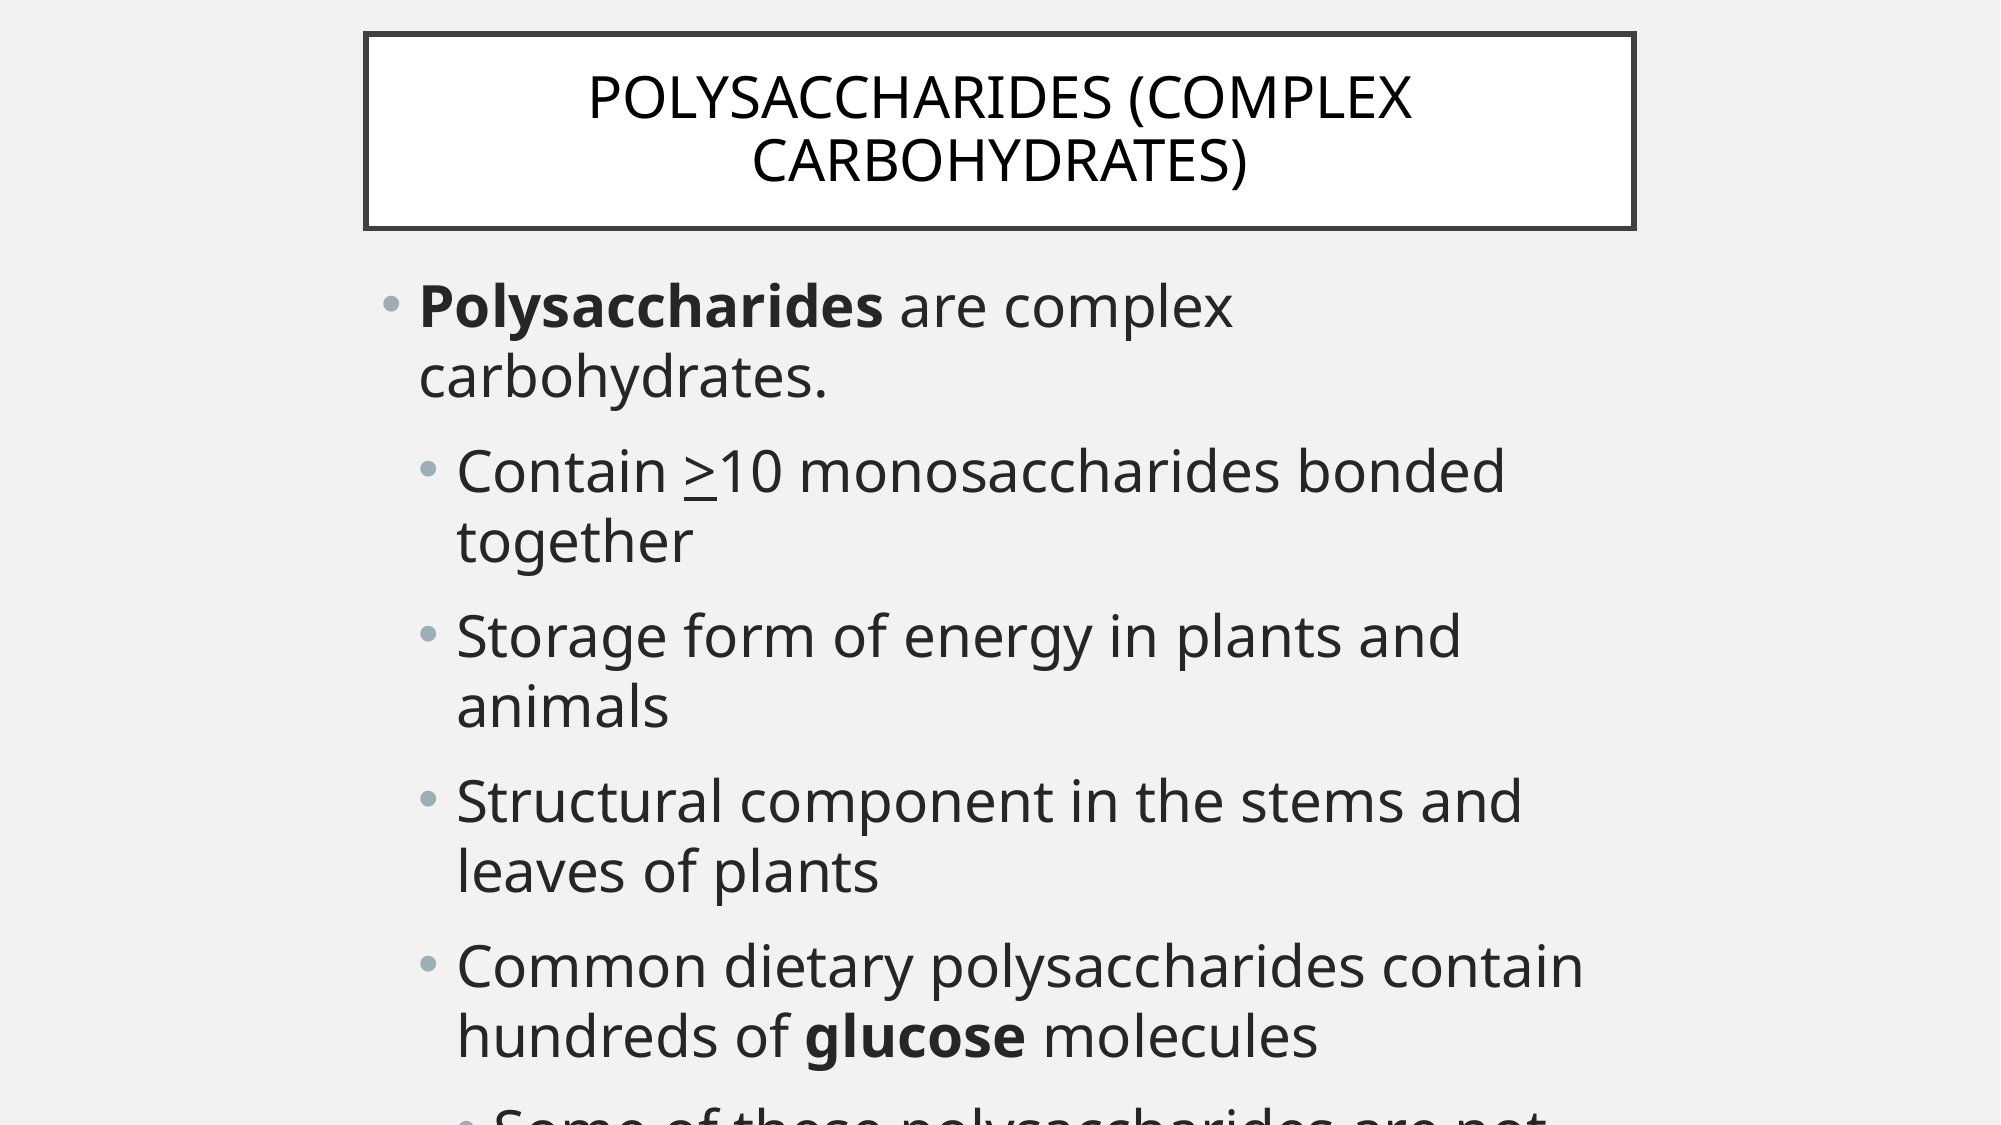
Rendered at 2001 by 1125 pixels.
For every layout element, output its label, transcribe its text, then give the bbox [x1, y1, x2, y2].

title POLYSACCHARIDES (COMPLEX CARBOHYDRATES) [363, 31, 1637, 231]
list Polysaccharides are complex carbohydrates. Contain >10 monosaccharides bonded together Storage form of energy in plants and animals Structural component in the stems and leaves of plants Common dietary polysaccharides contain hundreds of glucose molecules Some of these polysaccharides are not digestible by humans. [366, 261, 1634, 1065]
